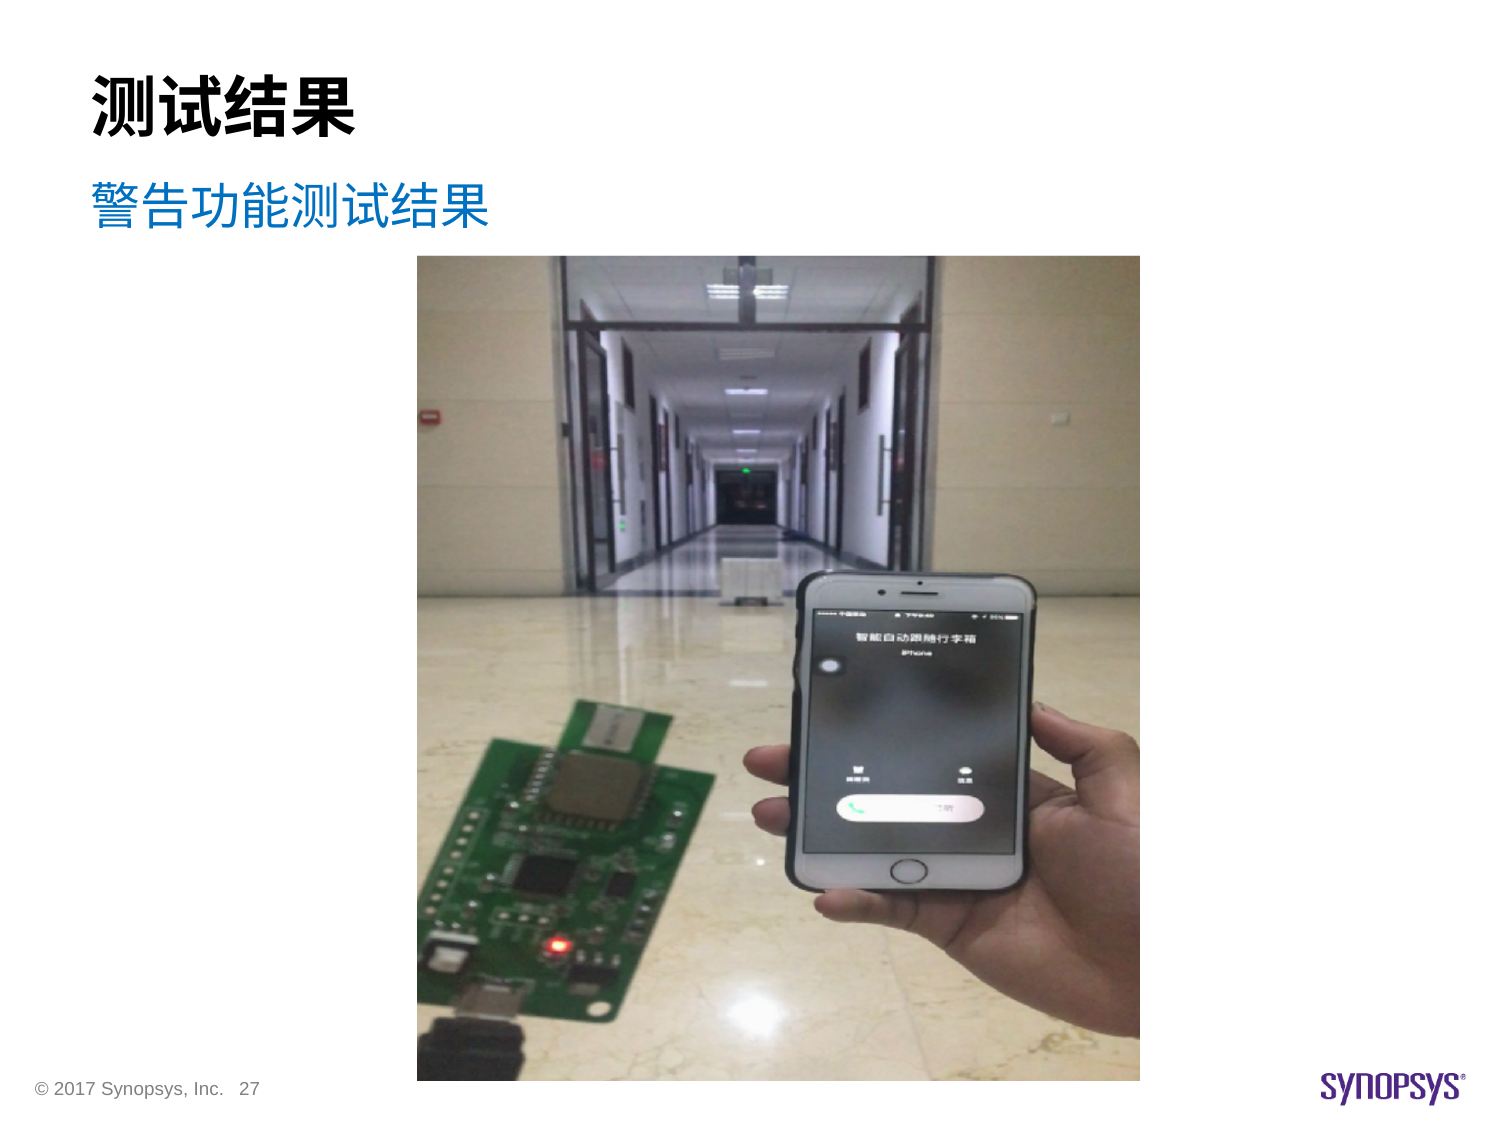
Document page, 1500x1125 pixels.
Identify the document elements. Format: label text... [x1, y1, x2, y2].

picture [1321, 1073, 1466, 1108]
picture [364, 256, 1191, 1081]
list 警告功能测试结果 [75, 167, 1425, 963]
title 测试结果 [75, 11, 1500, 199]
